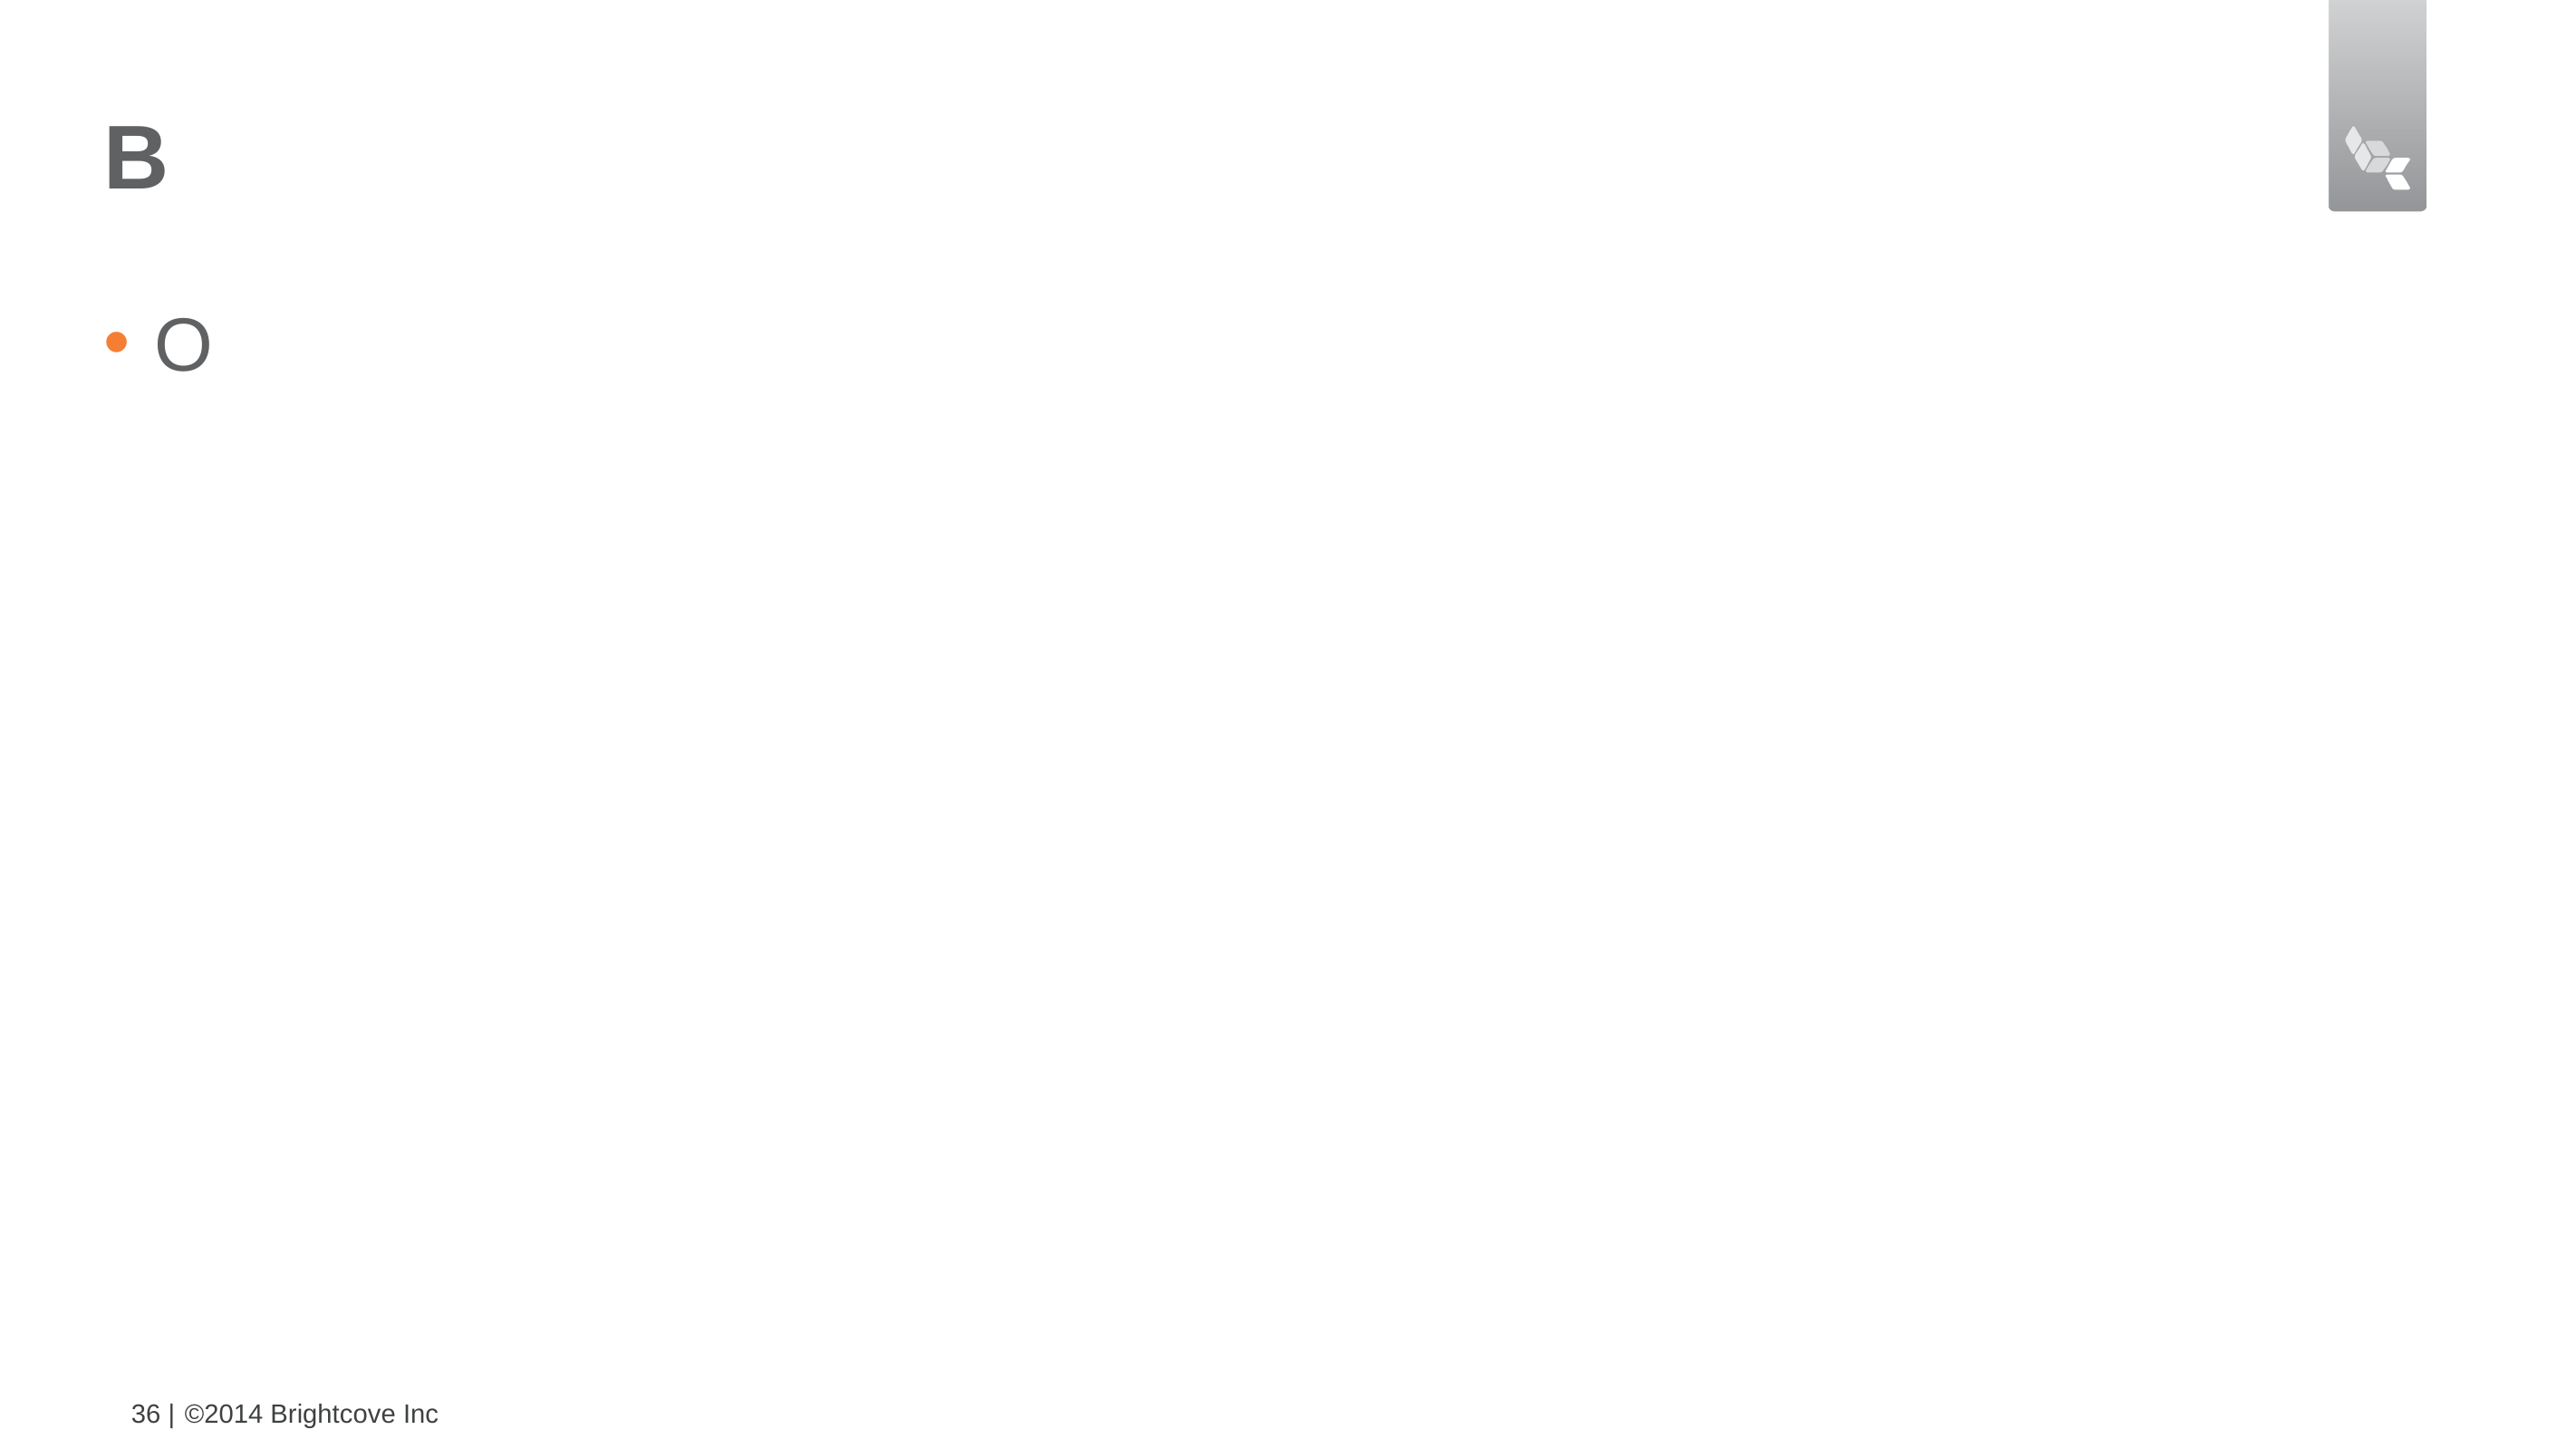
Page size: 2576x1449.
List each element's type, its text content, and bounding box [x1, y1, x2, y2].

footer ©2014 Brightcove Inc [189, 1374, 988, 1449]
title B [80, 44, 2270, 260]
list O [80, 284, 2441, 1302]
slide_number 36 | [88, 1374, 189, 1449]
